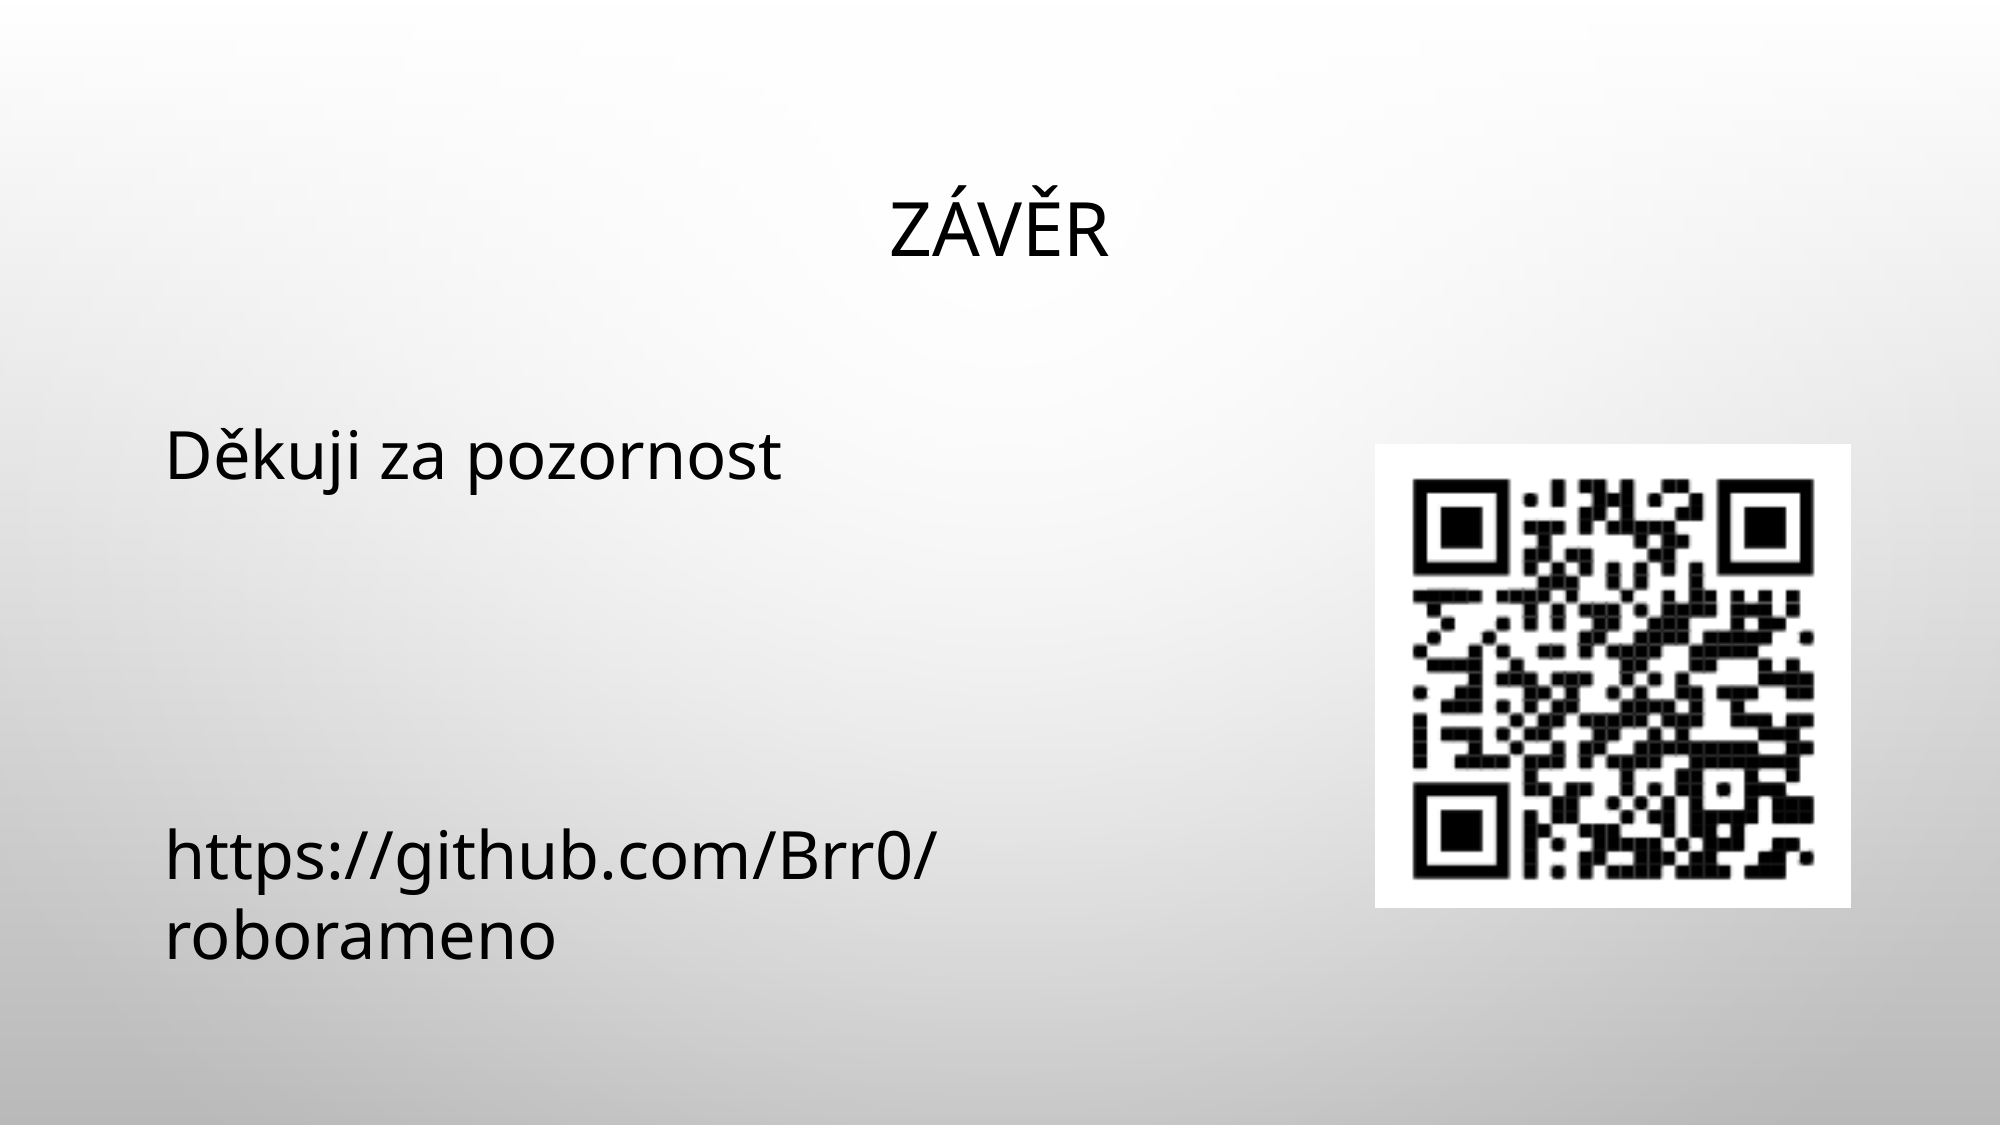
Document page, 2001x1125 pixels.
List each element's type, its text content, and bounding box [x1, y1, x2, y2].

picture [0, 0, 2000, 1125]
title Závěr [149, 101, 1851, 364]
text_box Děkuji za pozornost https://github.com/Brr0/roborameno [149, 405, 1239, 980]
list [1375, 443, 1851, 908]
